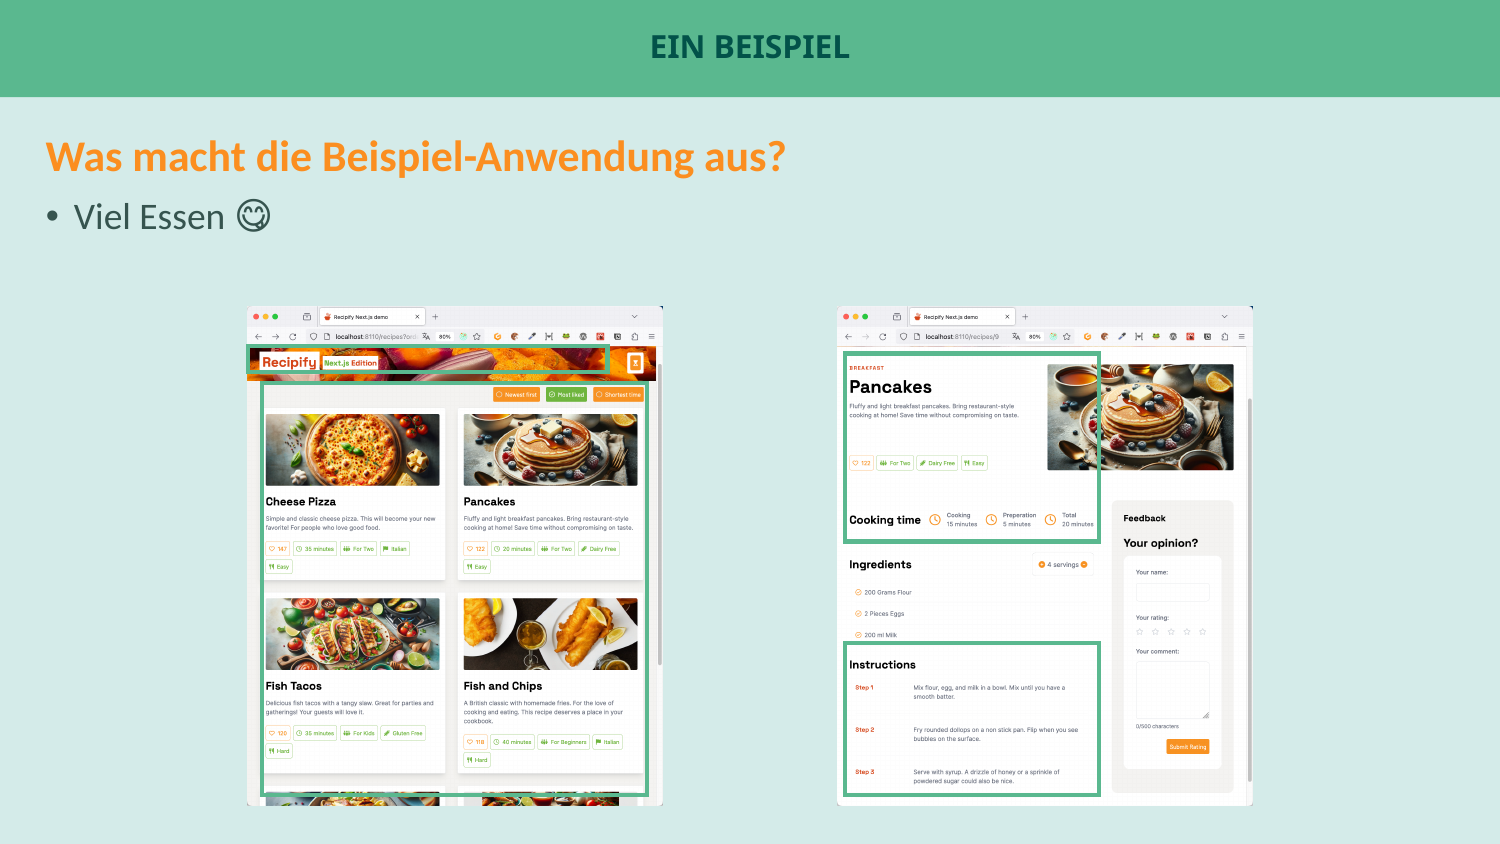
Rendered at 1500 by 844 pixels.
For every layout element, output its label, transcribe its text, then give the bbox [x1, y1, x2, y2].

list Viel Essen 😋 [30, 204, 695, 782]
picture [837, 306, 1253, 806]
text_box Was macht die Beispiel-Anwendung aus? [30, 126, 1484, 204]
title Ein Beispiel [0, 0, 1500, 98]
picture [247, 306, 663, 806]
